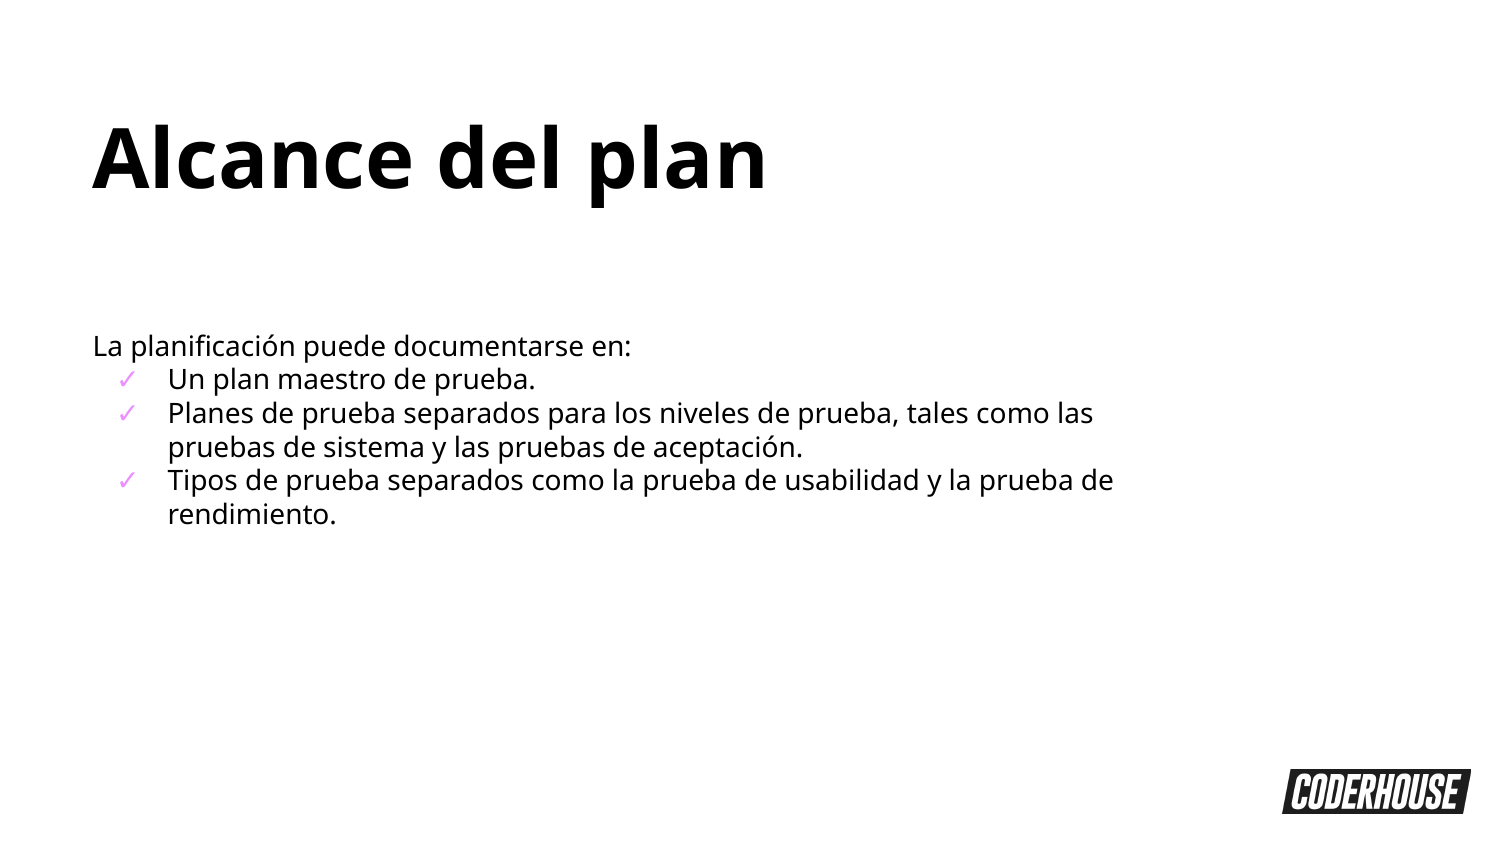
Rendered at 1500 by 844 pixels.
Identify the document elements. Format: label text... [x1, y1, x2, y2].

picture [1281, 769, 1471, 814]
text_box Alcance del plan [77, 101, 1414, 222]
text_box La planificación puede documentarse en: Un plan maestro de prueba. Planes de prueba separados para los niveles de prueba, tales como las pruebas de sistema y las pruebas de aceptación. Tipos de prueba separados como la prueba de usabilidad y la prueba de rendimiento. [77, 312, 1163, 546]
